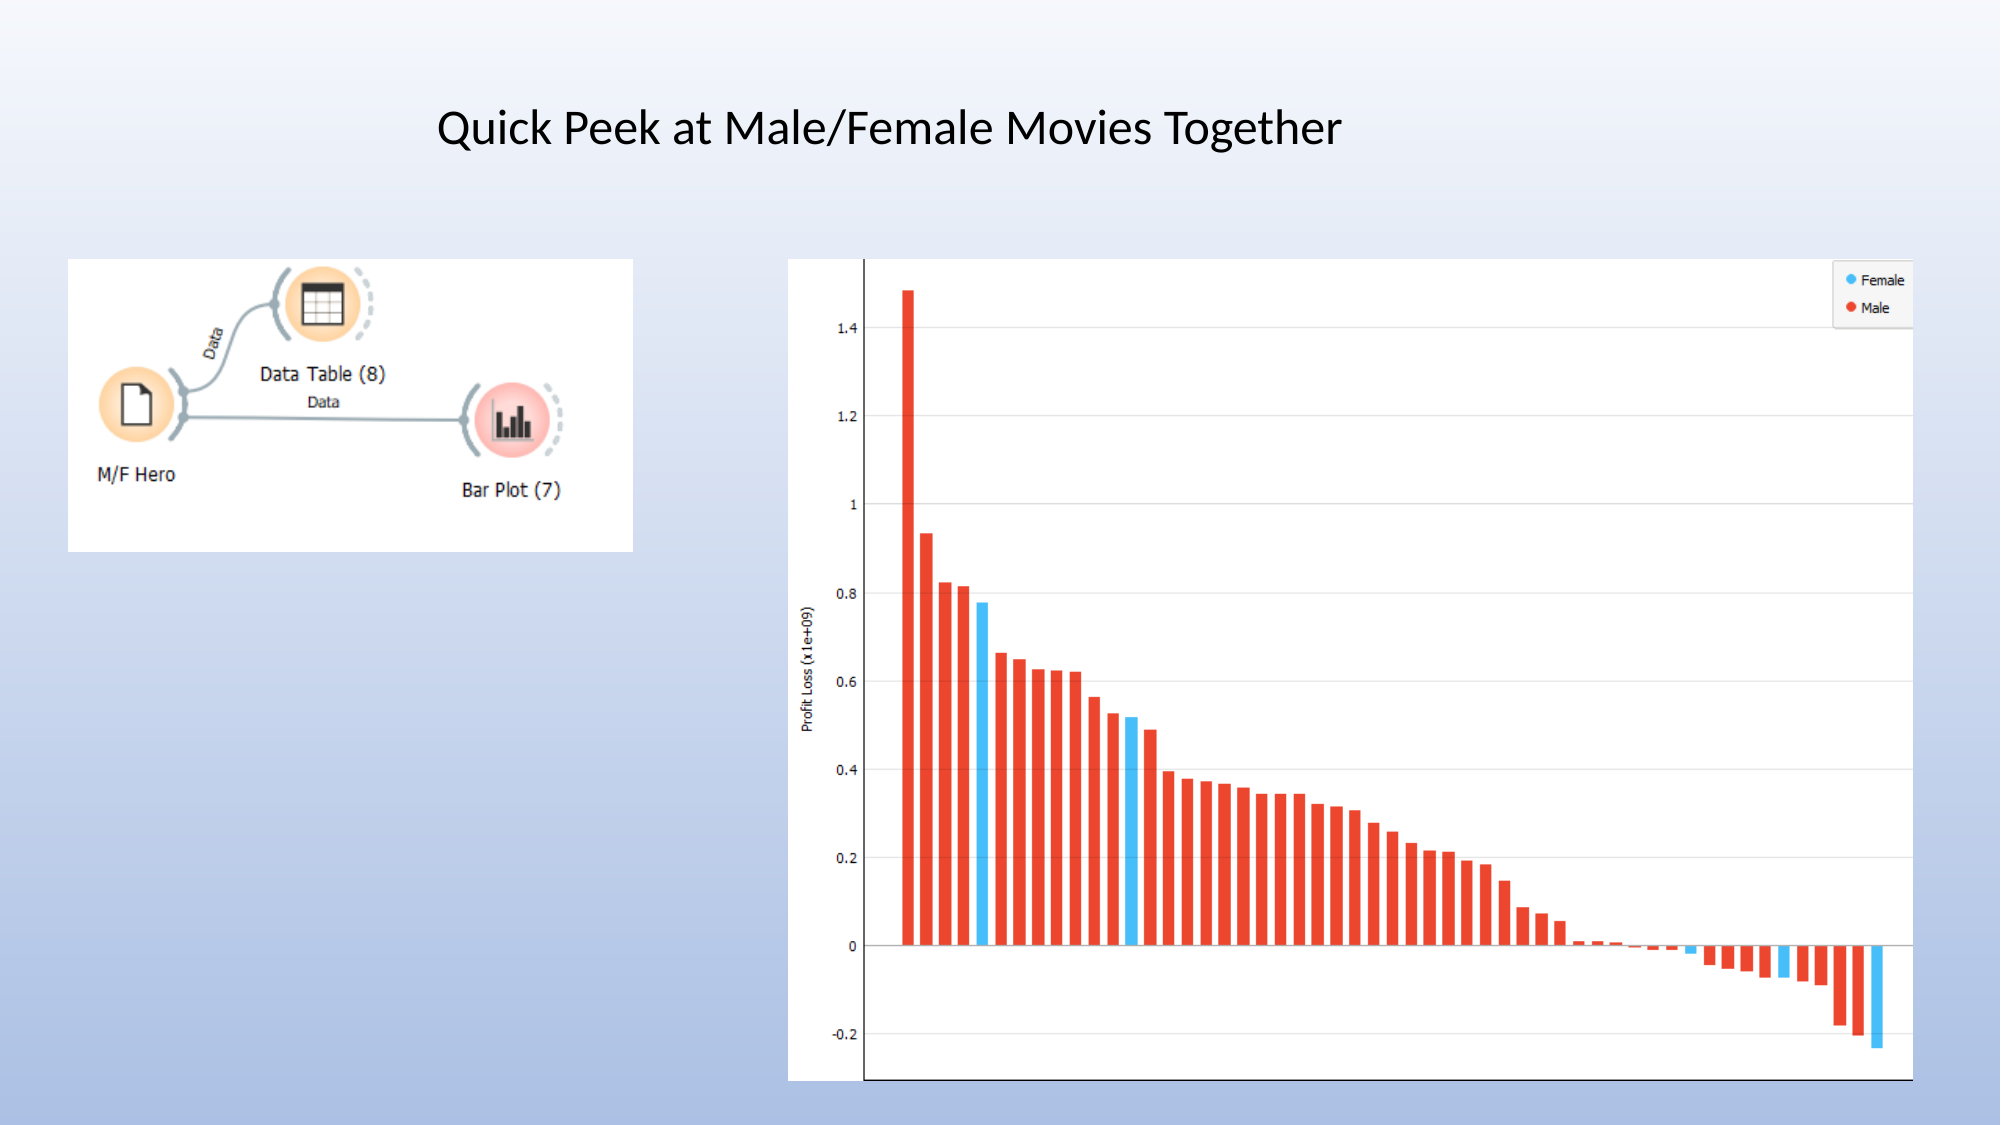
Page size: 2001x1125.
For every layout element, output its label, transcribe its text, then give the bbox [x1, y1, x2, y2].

text_box Quick Peek at Male/Female Movies Together [422, 87, 1578, 163]
picture [68, 259, 633, 552]
picture [788, 259, 1913, 1081]
